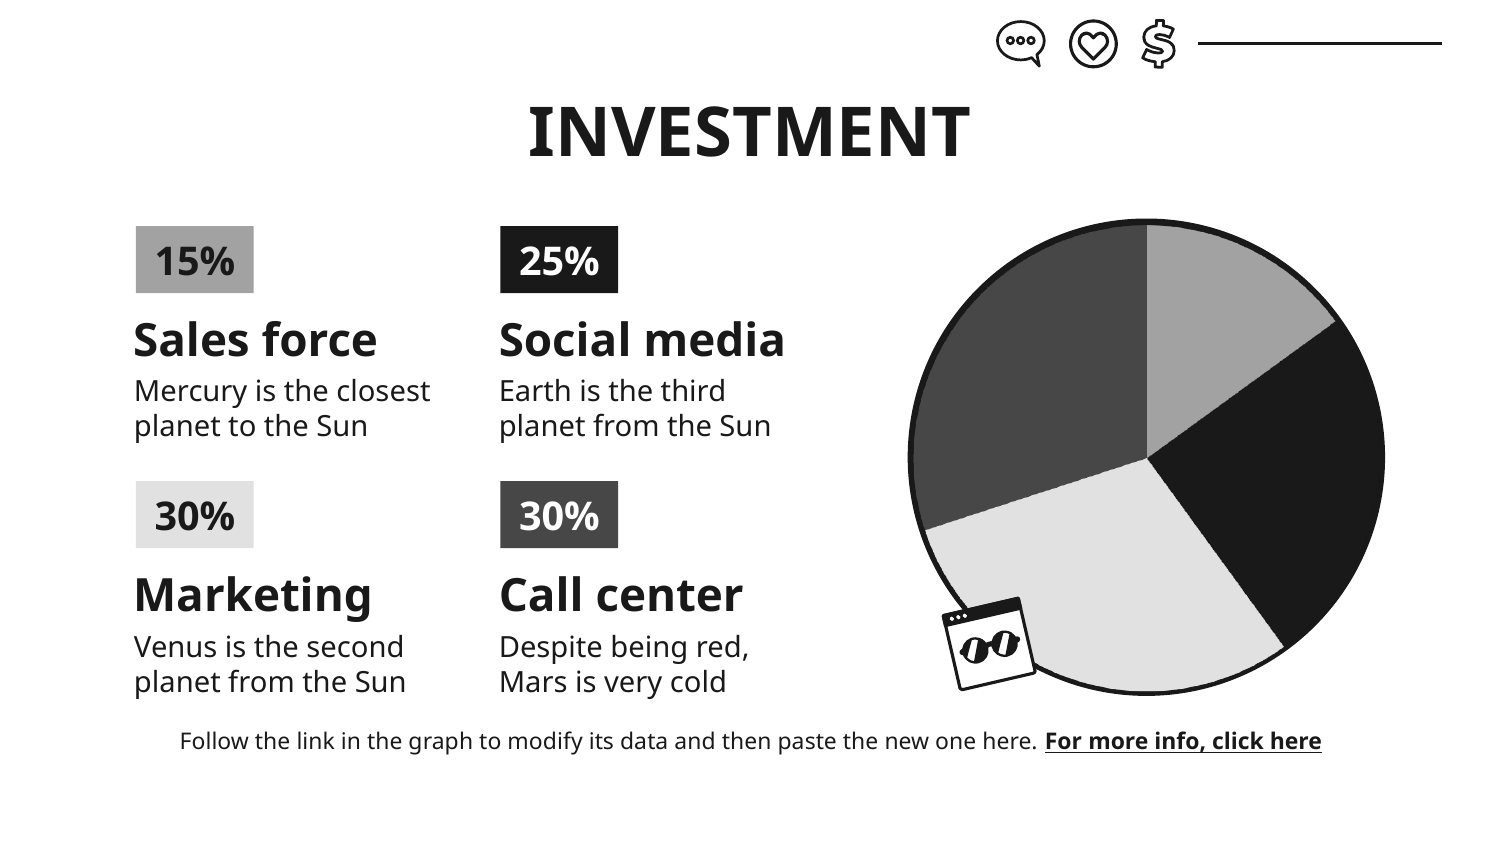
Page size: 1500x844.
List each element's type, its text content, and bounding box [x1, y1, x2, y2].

text_box Despite being red, Mars is very cold [483, 637, 829, 708]
text_box 25% [500, 226, 619, 294]
text_box Marketing [118, 569, 462, 637]
text_box Sales force [118, 313, 462, 381]
text_box 30% [135, 481, 254, 549]
text_box 15% [135, 226, 254, 294]
text_box Mercury is the closest planet to the Sun [118, 357, 463, 452]
text_box Call center [483, 569, 829, 637]
text_box Venus is the second planet from the Sun [118, 613, 463, 708]
text_box Social media [483, 313, 829, 381]
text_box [942, 597, 1036, 690]
picture [865, 198, 1428, 717]
text_box 30% [500, 481, 619, 549]
text_box Follow the link in the graph to modify its data and then paste the new one here. For more info, click here [118, 729, 1383, 756]
text_box Earth is the third planet from the Sun [483, 381, 829, 452]
title INVESTMENT [118, 72, 1382, 167]
